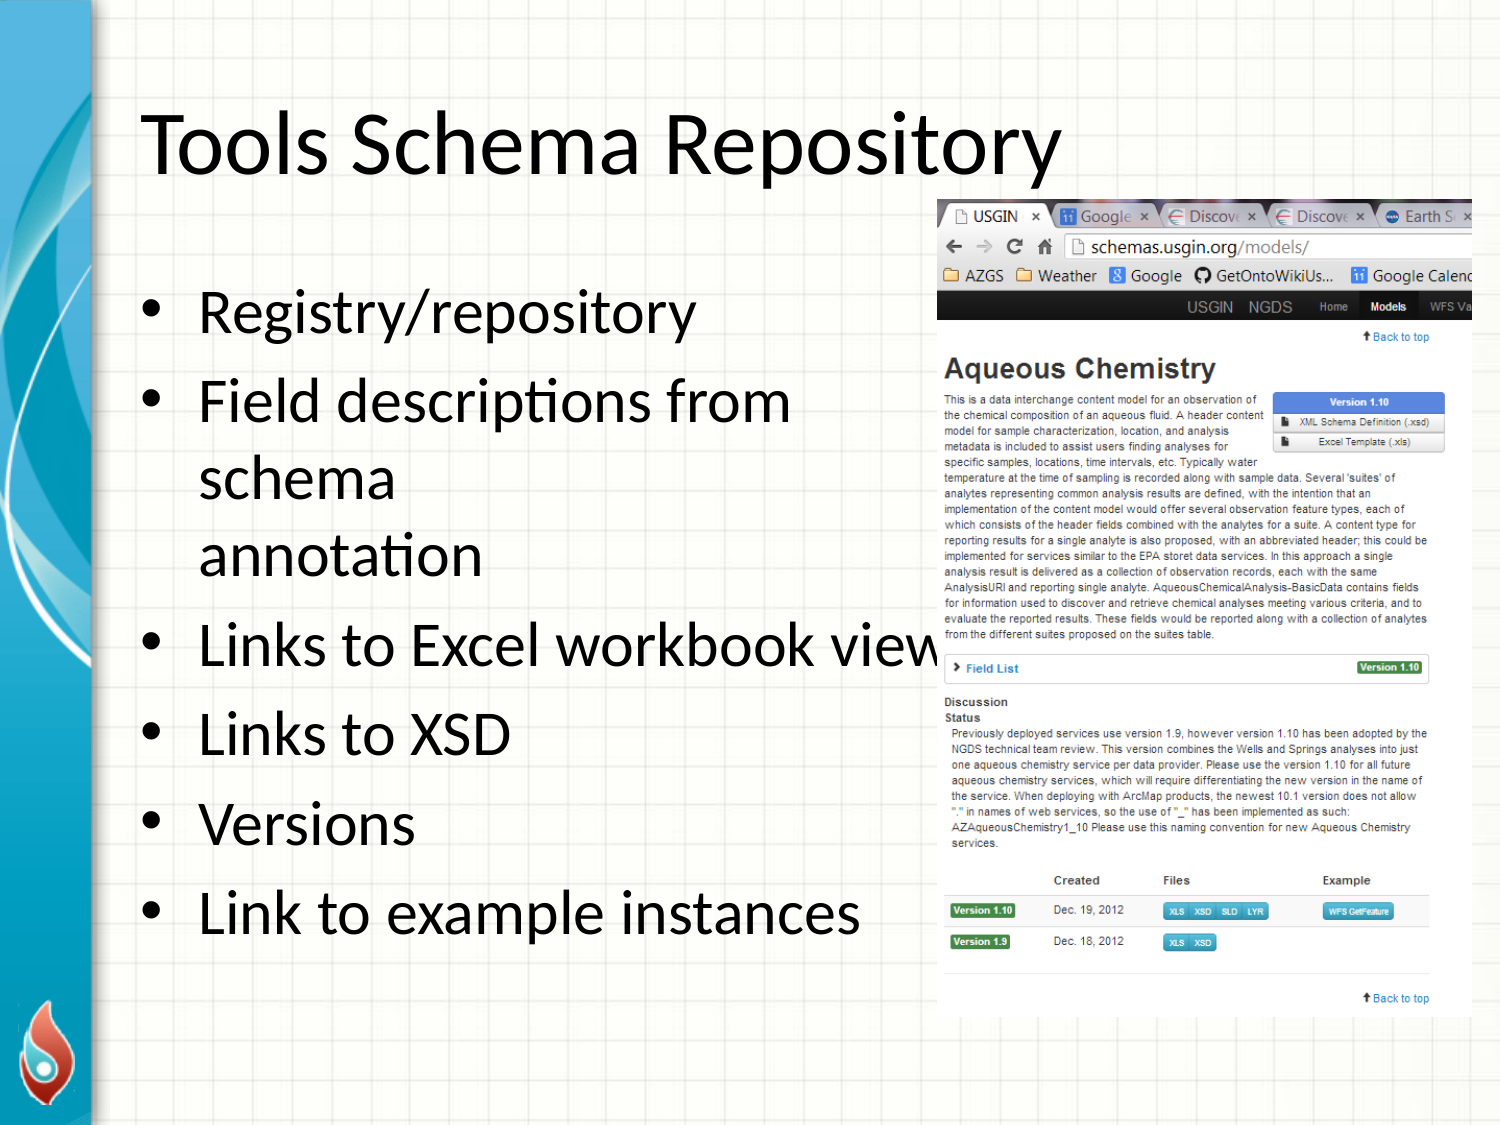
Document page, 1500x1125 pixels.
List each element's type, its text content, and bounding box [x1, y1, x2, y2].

list Registry/repository Field descriptions from schema annotation Links to Excel workbook view Links to XSD Versions Link to example instances [125, 261, 932, 967]
picture [0, 0, 1500, 1125]
title Tools Schema Repository [125, 44, 1450, 232]
